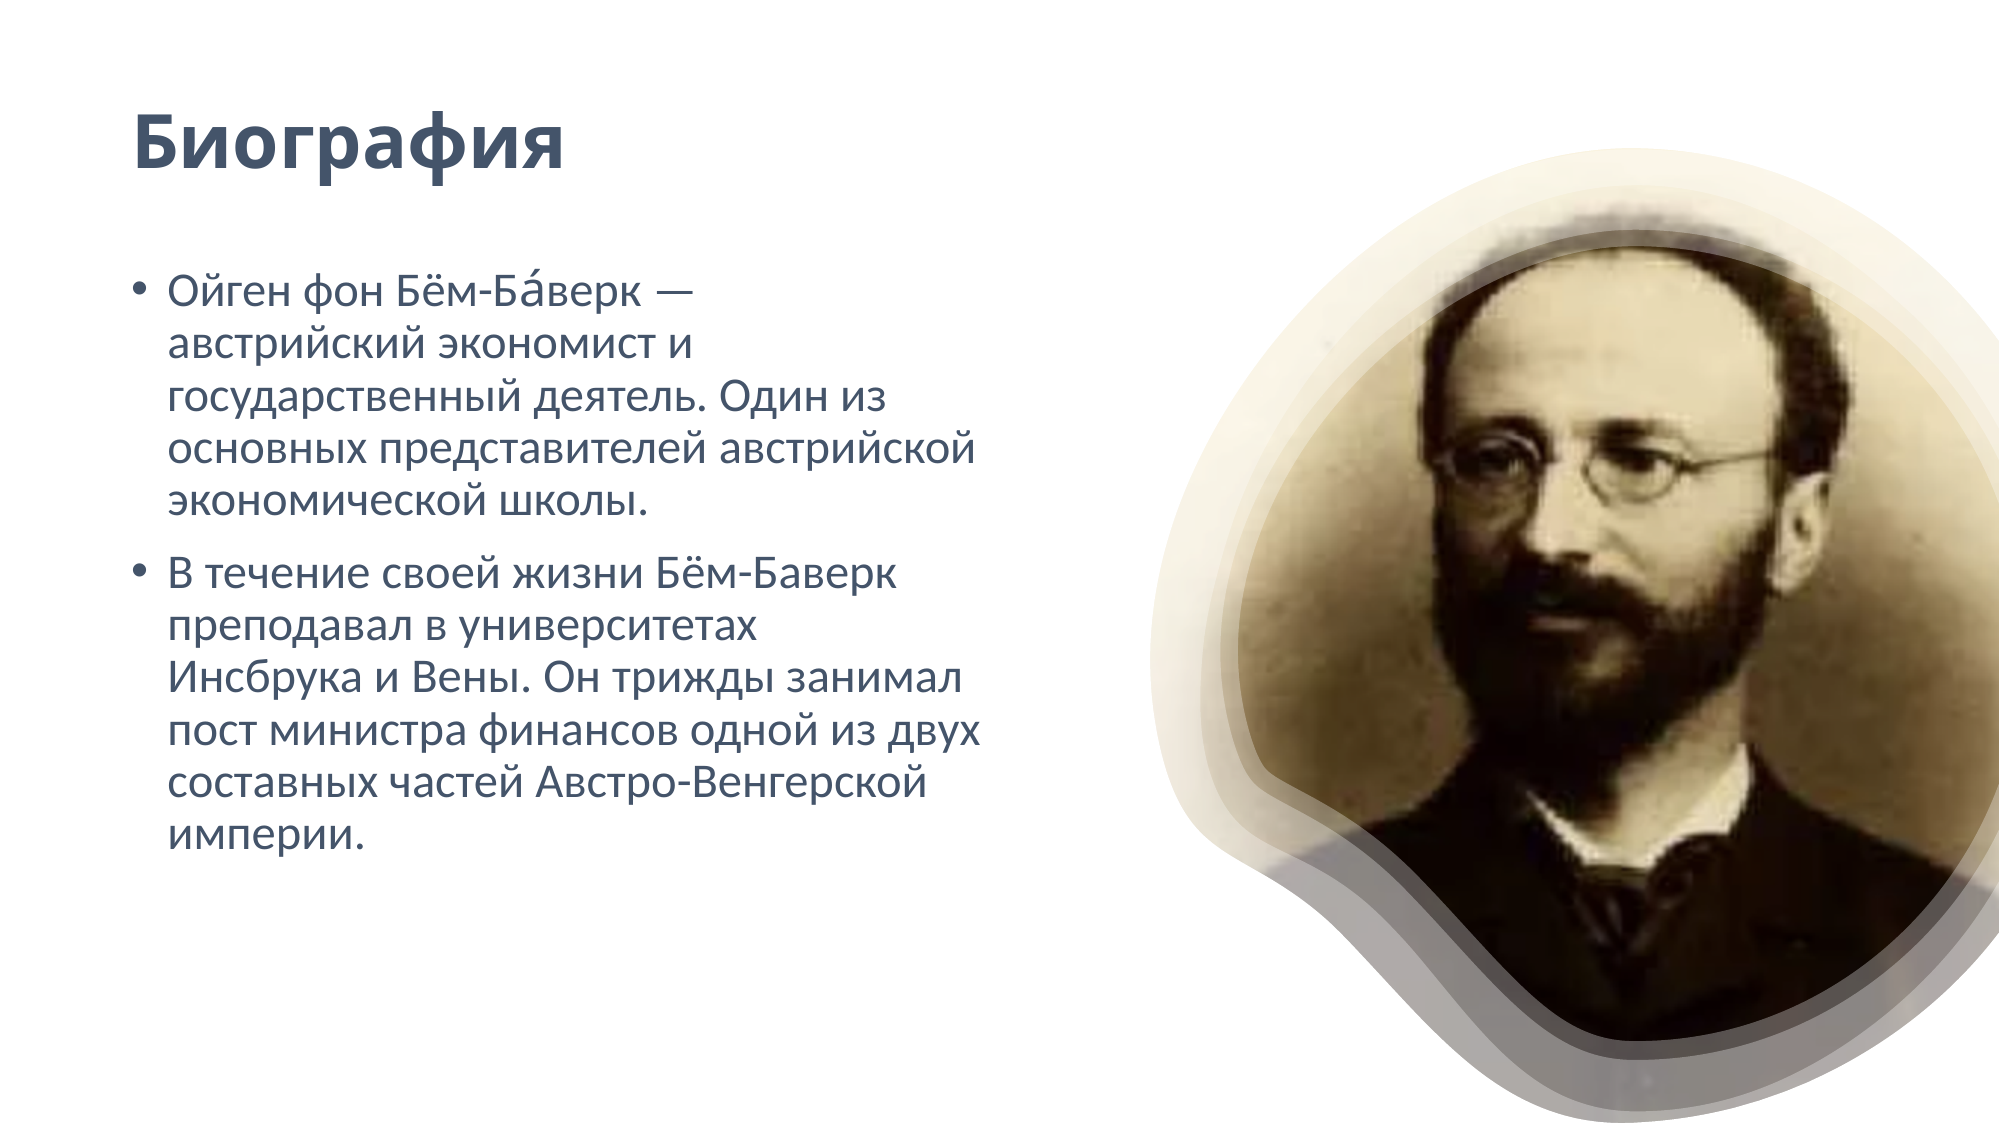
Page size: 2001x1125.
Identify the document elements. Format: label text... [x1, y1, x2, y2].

text_box [0, 0, 2000, 1125]
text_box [1084, 114, 1999, 1125]
title Биография [116, 88, 905, 193]
list Ойген фон Бём-Ба́верк — австрийский экономист и государственный деятель. Один из основных представителей австрийской экономической школы. В течение своей жизни Бём-Баверк преподавал в университетах Инсбрука и Вены. Он трижды занимал пост министра финансов одной из двух составных частей Австро-Венгерской империи. [116, 251, 1000, 874]
